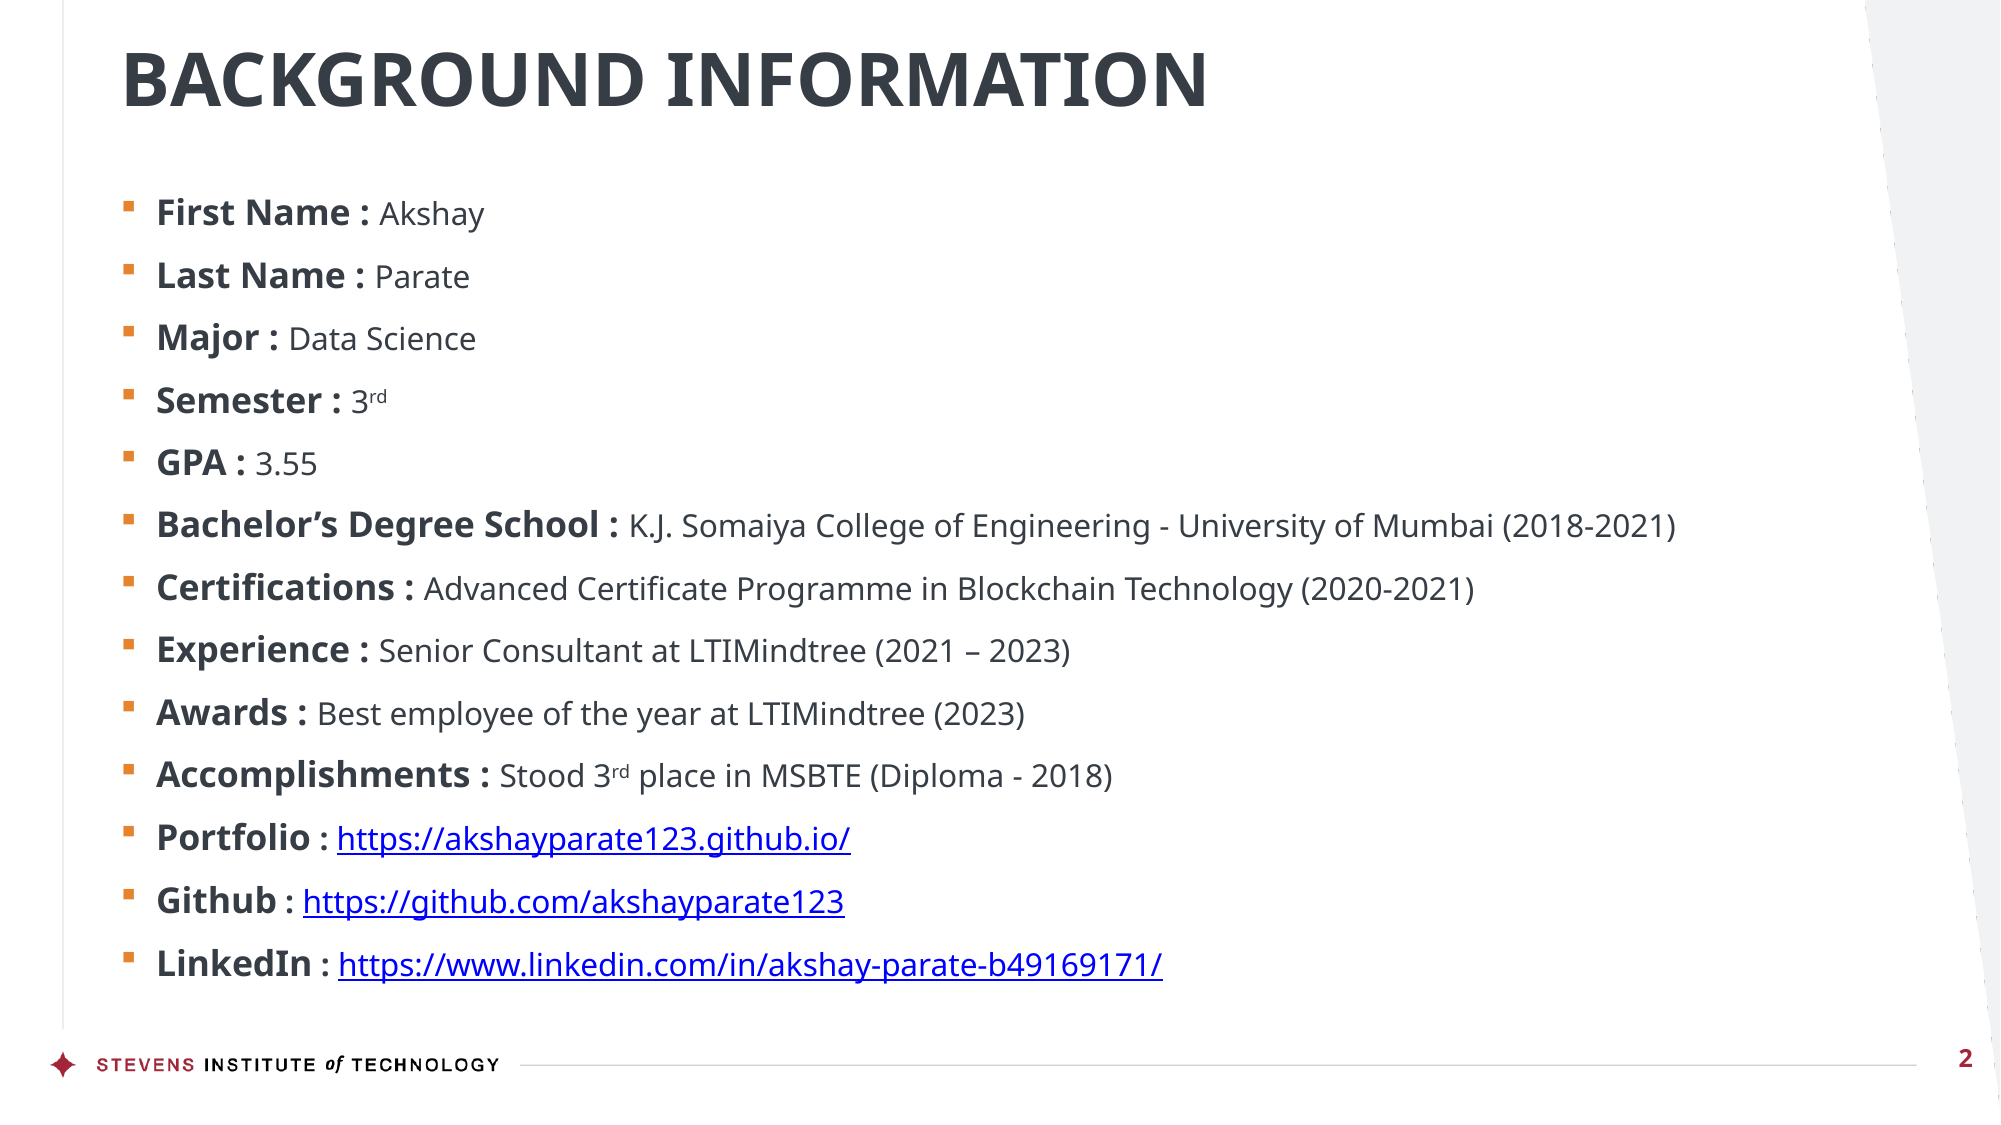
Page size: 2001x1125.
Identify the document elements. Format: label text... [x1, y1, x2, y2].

list First Name : Akshay Last Name : Parate Major : Data Science Semester : 3rd GPA : 3.55 Bachelor’s Degree School : K.J. Somaiya College of Engineering - University of Mumbai (2018-2021) Certifications : Advanced Certificate Programme in Blockchain Technology (2020-2021) Experience : Senior Consultant at LTIMindtree (2021 – 2023) Awards : Best employee of the year at LTIMindtree (2023) Accomplishments : Stood 3rd place in MSBTE (Diploma - 2018) Portfolio : https://akshayparate123.github.io/ Github : https://github.com/akshayparate123 LinkedIn : https://www.linkedin.com/in/akshay-parate-b49169171/ [105, 182, 1863, 995]
slide_number 2 [1538, 1029, 1988, 1090]
title BACKGROUND INFORMATION [105, 35, 1863, 131]
